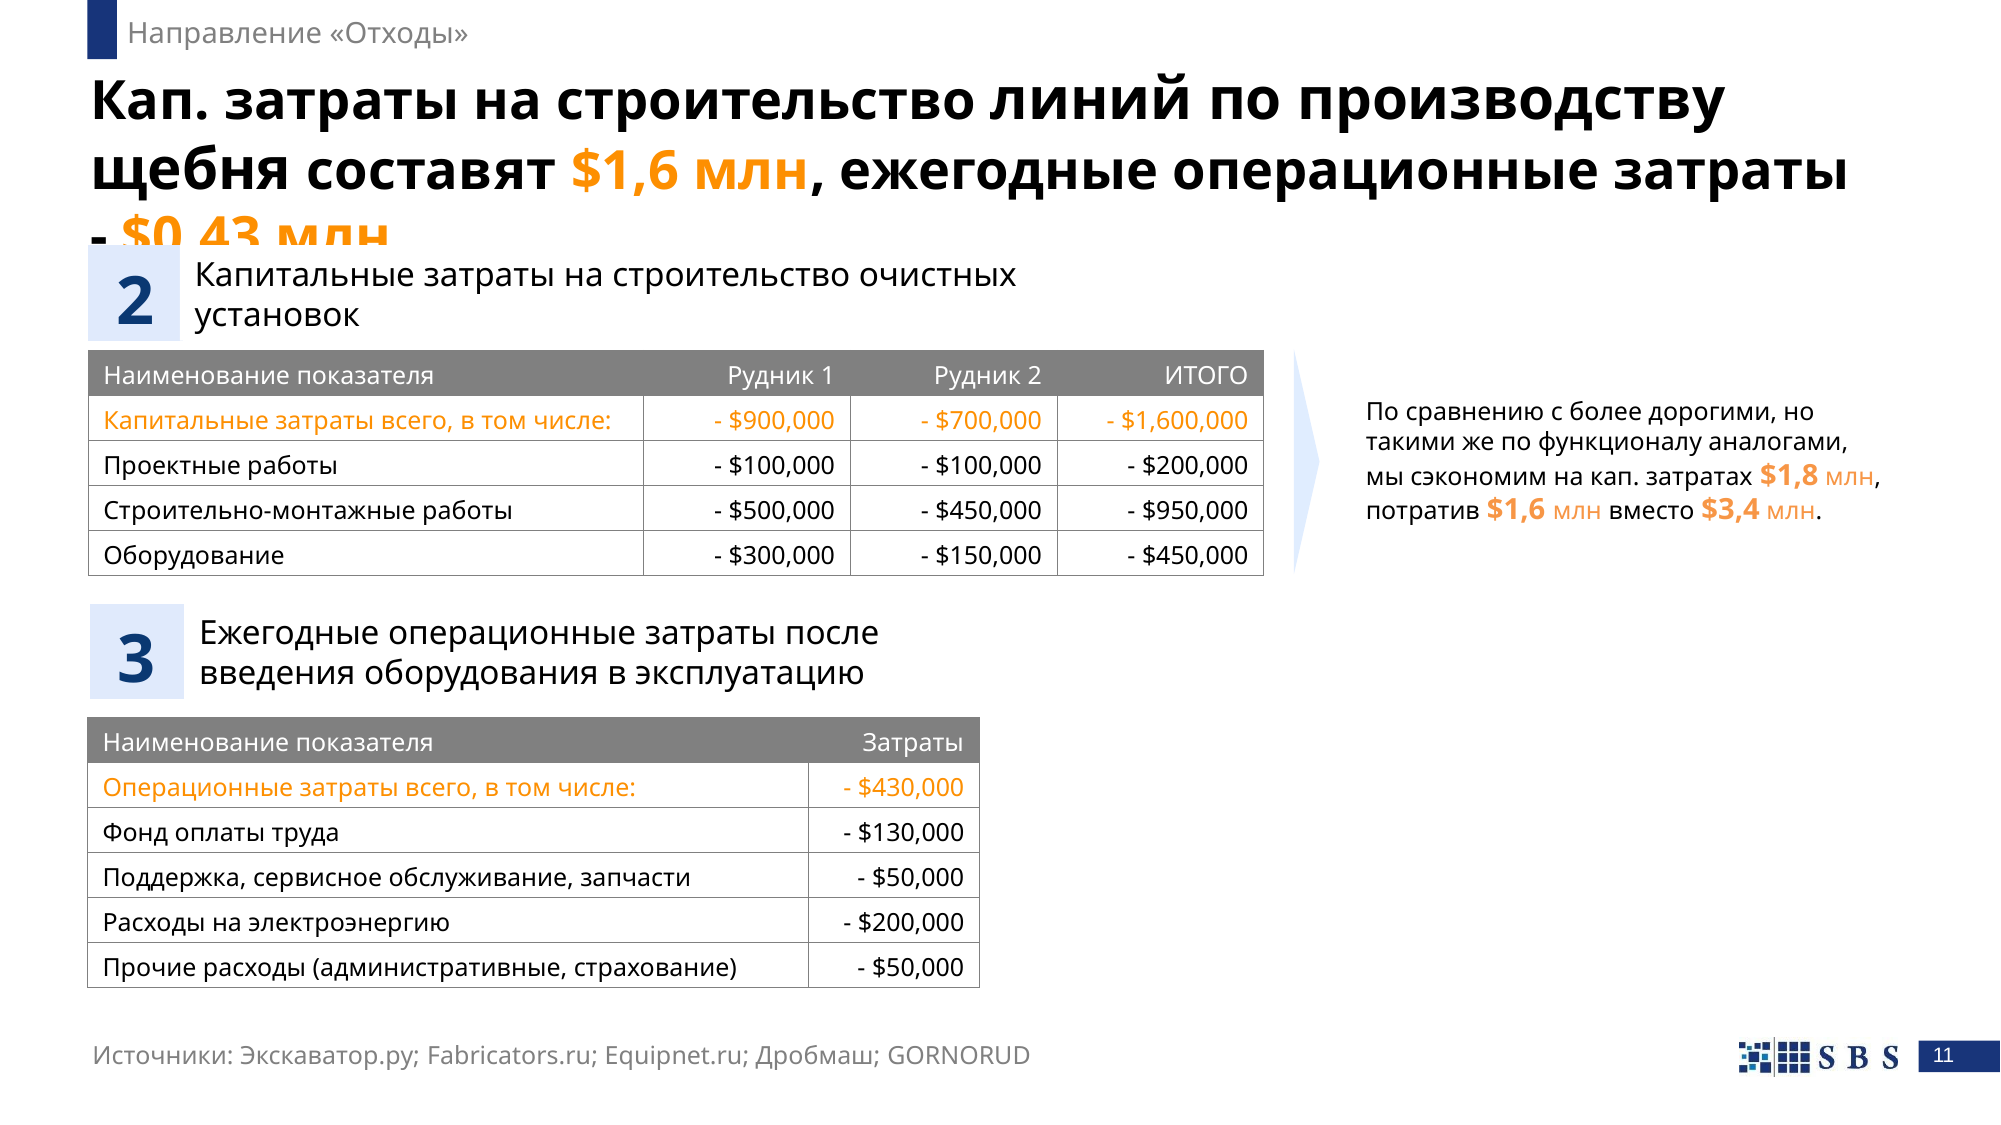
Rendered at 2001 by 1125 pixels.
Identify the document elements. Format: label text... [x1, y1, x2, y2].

table_cell - $430,000 [809, 763, 979, 807]
table_cell - $200,000 [809, 898, 979, 942]
table_cell - $130,000 [809, 808, 979, 852]
table_header 3 [90, 604, 182, 699]
table_cell Фонд оплаты труда [88, 808, 808, 852]
table_cell - $50,000 [809, 943, 979, 987]
title Кап. затраты на строительство линий по производству щебня составят $1,6 млн, ежегодные операционные затраты - $0,43 млн [88, 59, 1868, 267]
table_cell - $500,000 [644, 486, 850, 530]
table_cell Операционные затраты всего, в том числе: [88, 763, 808, 807]
table_header 2 [88, 245, 178, 341]
table_cell - $1,600,000 [1058, 396, 1263, 440]
table_header Наименование показателя [88, 718, 808, 762]
table_header Рудник 1 [644, 351, 850, 395]
table_cell - $50,000 [809, 853, 979, 897]
table_cell - $100,000 [644, 441, 850, 485]
table_cell Прочие расходы (административные, страхование) [88, 943, 808, 987]
table_cell - $100,000 [851, 441, 1057, 485]
table_cell Поддержка, сервисное обслуживание, запчасти [88, 853, 808, 897]
text_box Капитальные затраты на строительство очистных установок [178, 243, 1200, 343]
table_header Рудник 2 [851, 351, 1057, 395]
table_cell Капитальные затраты всего, в том числе: [89, 396, 643, 440]
text_box [1291, 347, 1322, 577]
table_cell Расходы на электроэнергию [88, 898, 808, 942]
table_cell Строительно-монтажные работы [89, 486, 643, 530]
slide_number 11 [1920, 1041, 1959, 1125]
table_header Затраты [809, 718, 979, 762]
table_cell - $200,000 [1058, 441, 1263, 485]
table_cell - $950,000 [1058, 486, 1263, 530]
table_cell - $450,000 [1058, 531, 1263, 575]
text_box [85, 0, 119, 61]
table_cell Проектные работы [89, 441, 643, 485]
table_header ИТОГО [1058, 351, 1263, 395]
table_header Наименование показателя [89, 351, 643, 395]
text_box По сравнению с более дорогими, но такими же по функционалу аналогами, мы сэкономим на кап. затратах $1,8 млн, потратив $1,6 млн вместо $3,4 млн. [1351, 388, 1898, 533]
table_cell - $700,000 [851, 396, 1057, 440]
table_cell - $900,000 [644, 396, 850, 440]
text_box Источники: Экскаватор.ру; Fabricators.ru; Equipnet.ru; Дробмаш; GORNORUD [90, 1037, 1525, 1070]
table_cell Оборудование [89, 531, 643, 575]
table_cell - $450,000 [851, 486, 1057, 530]
text_box Направление «Отходы» [124, 12, 1905, 50]
table_cell - $300,000 [644, 531, 850, 575]
text_box Ежегодные операционные затраты после введения оборудования в эксплуатацию [182, 602, 1040, 701]
table_cell - $150,000 [851, 531, 1057, 575]
picture [1739, 1037, 1899, 1077]
